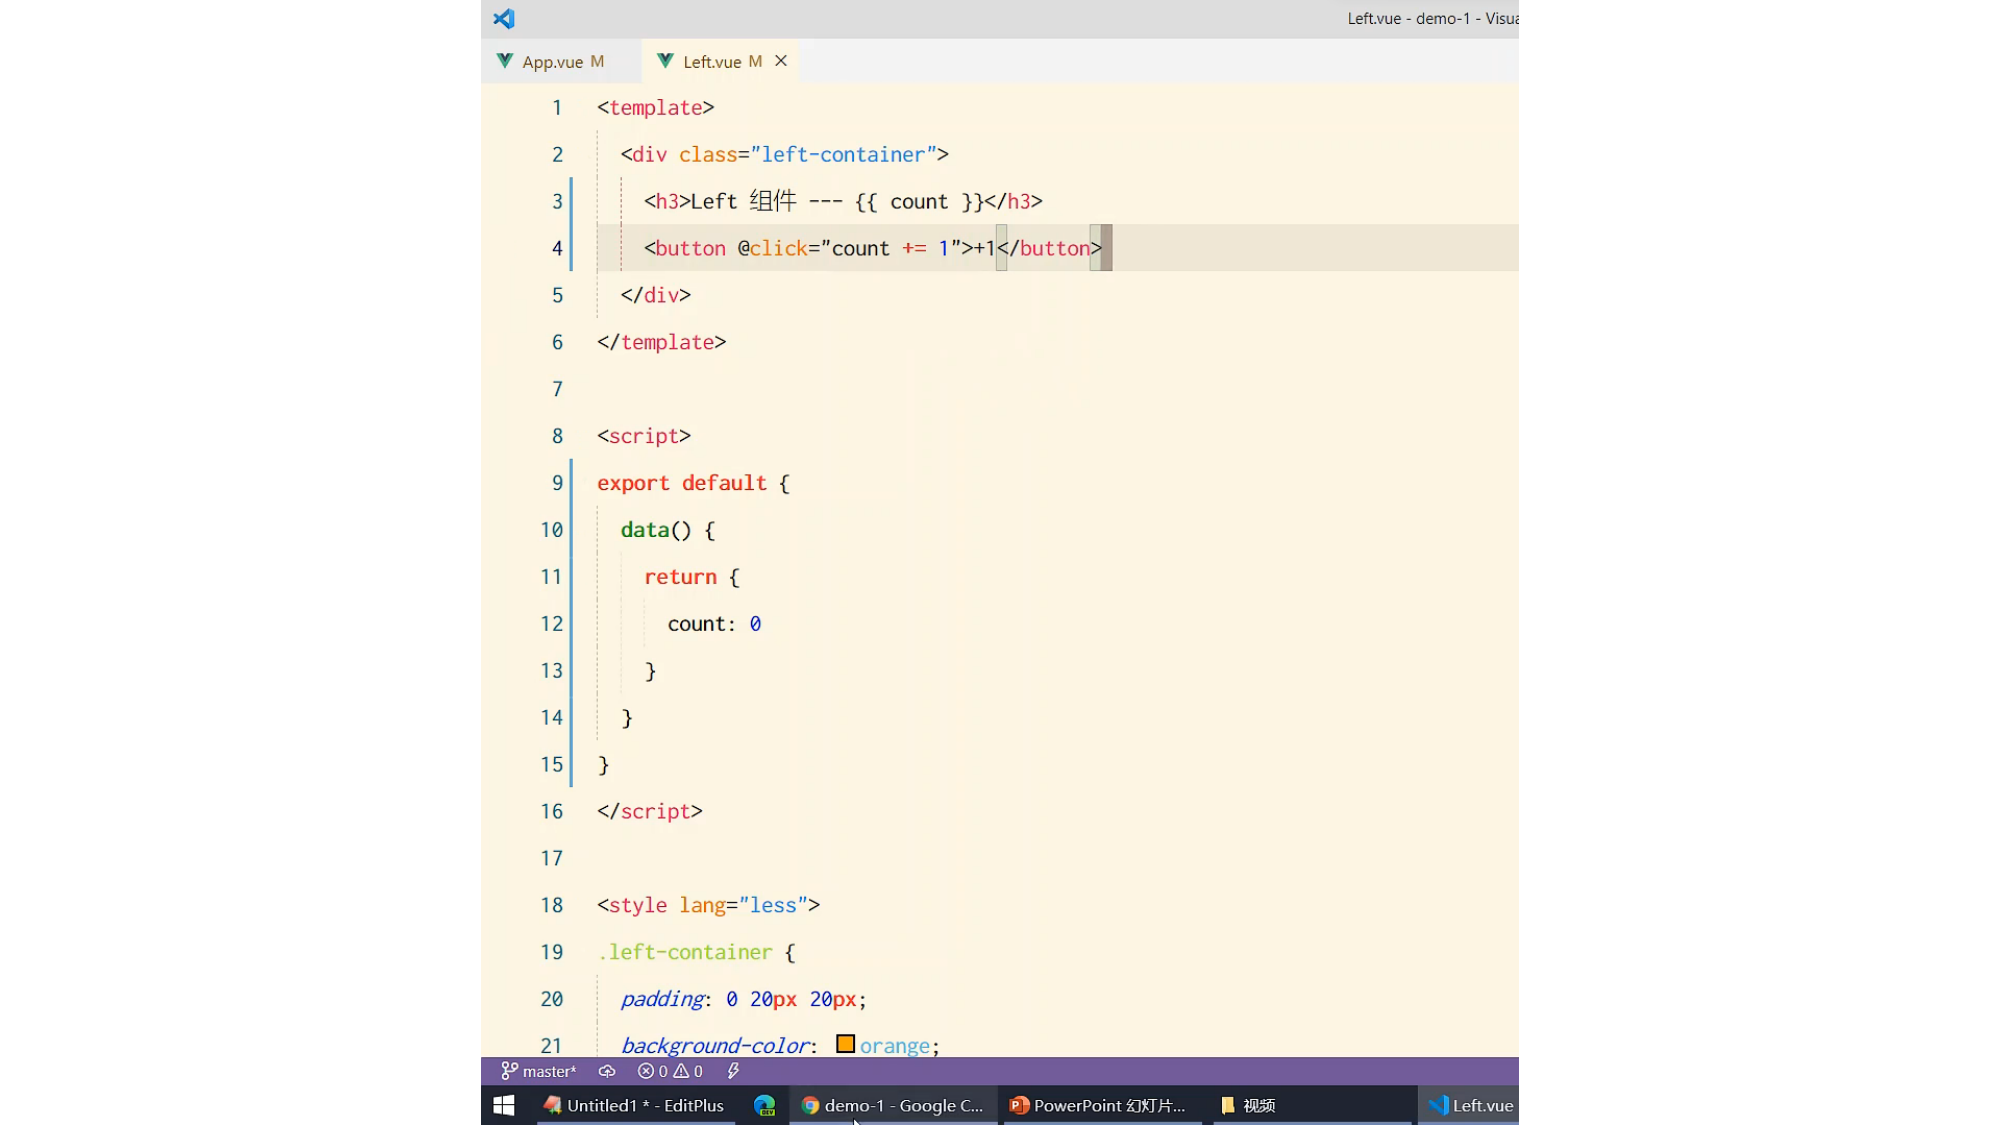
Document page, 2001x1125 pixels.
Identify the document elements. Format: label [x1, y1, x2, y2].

picture [481, 0, 1519, 1125]
